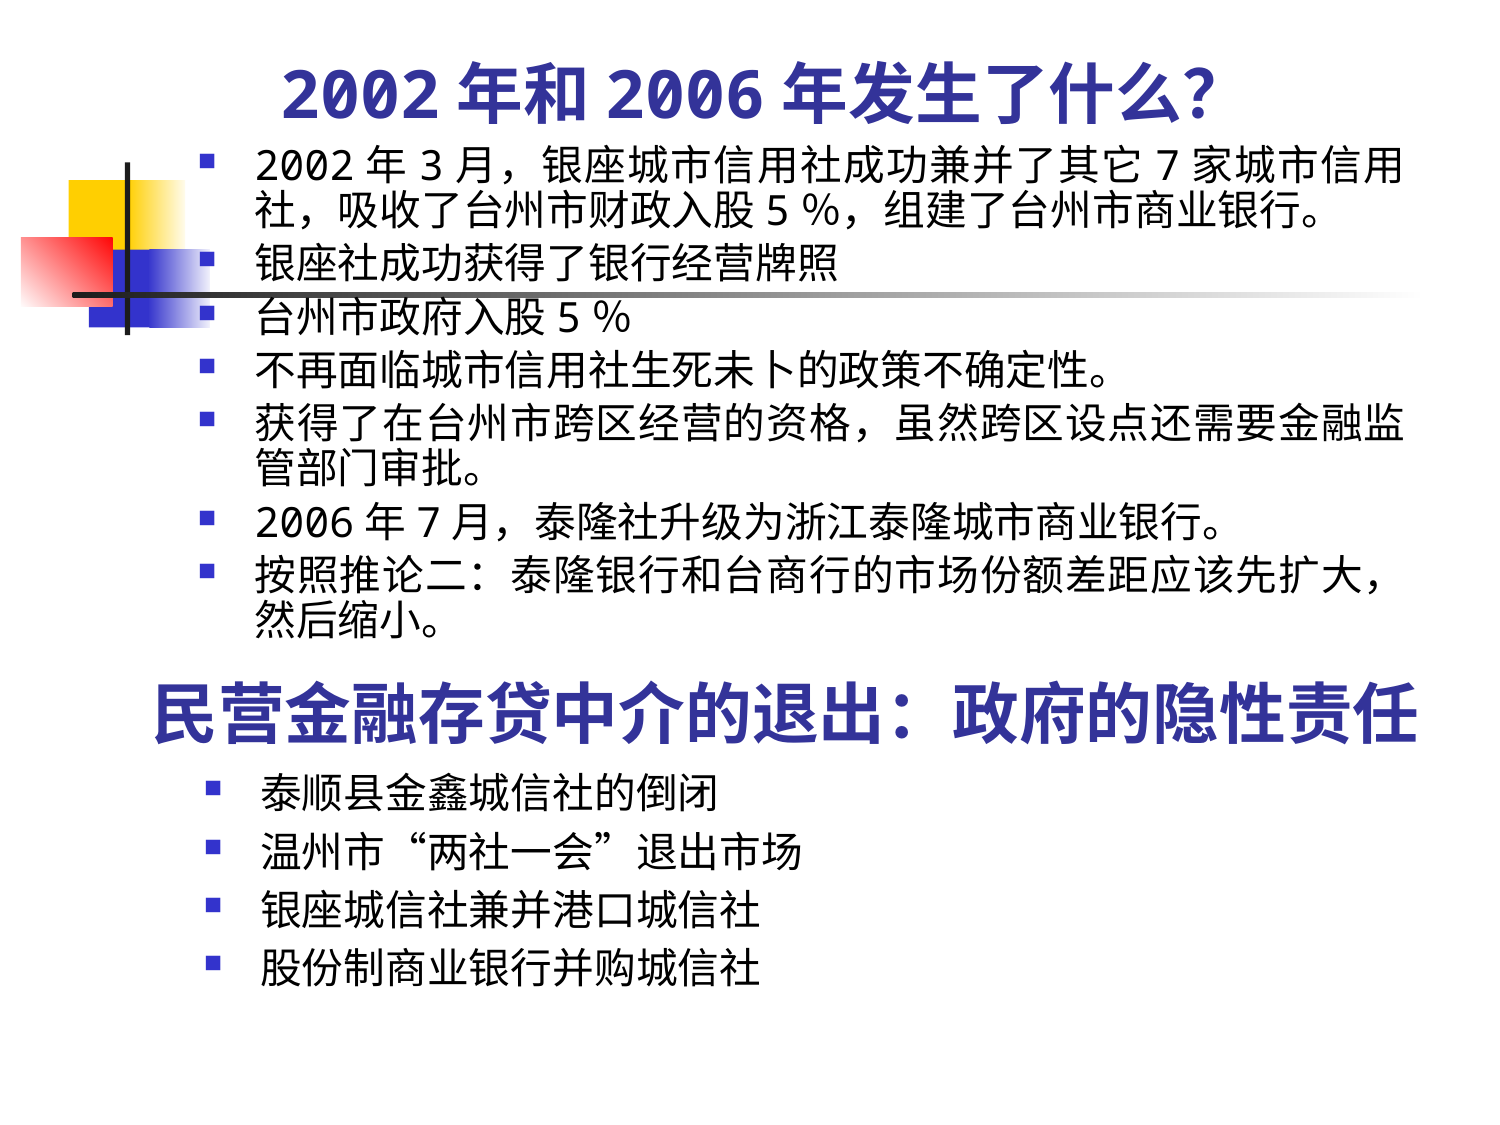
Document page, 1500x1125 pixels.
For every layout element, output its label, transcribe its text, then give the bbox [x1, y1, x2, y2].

list 2002年3月，银座城市信用社成功兼并了其它7家城市信用社，吸收了台州市财政入股5％，组建了台州市商业银行。 银座社成功获得了银行经营牌照 台州市政府入股5％ 不再面临城市信用社生死未卜的政策不确定性。 获得了在台州市跨区经营的资格，虽然跨区设点还需要金融监管部门审批。 2006年7月，泰隆社升级为浙江泰隆城市商业银行。 按照推论二：泰隆银行和台商行的市场份额差距应该先扩大，然后缩小。 [182, 136, 1421, 645]
title 2002年和2006年发生了什么？ [188, 30, 1341, 136]
text_box 民营金融存贷中介的退出：政府的隐性责任 [129, 645, 1442, 760]
text_box 泰顺县金鑫城信社的倒闭 温州市“两社一会”退出市场 银座城信社兼并港口城信社 股份制商业银行并购城信社 [188, 759, 1434, 1002]
